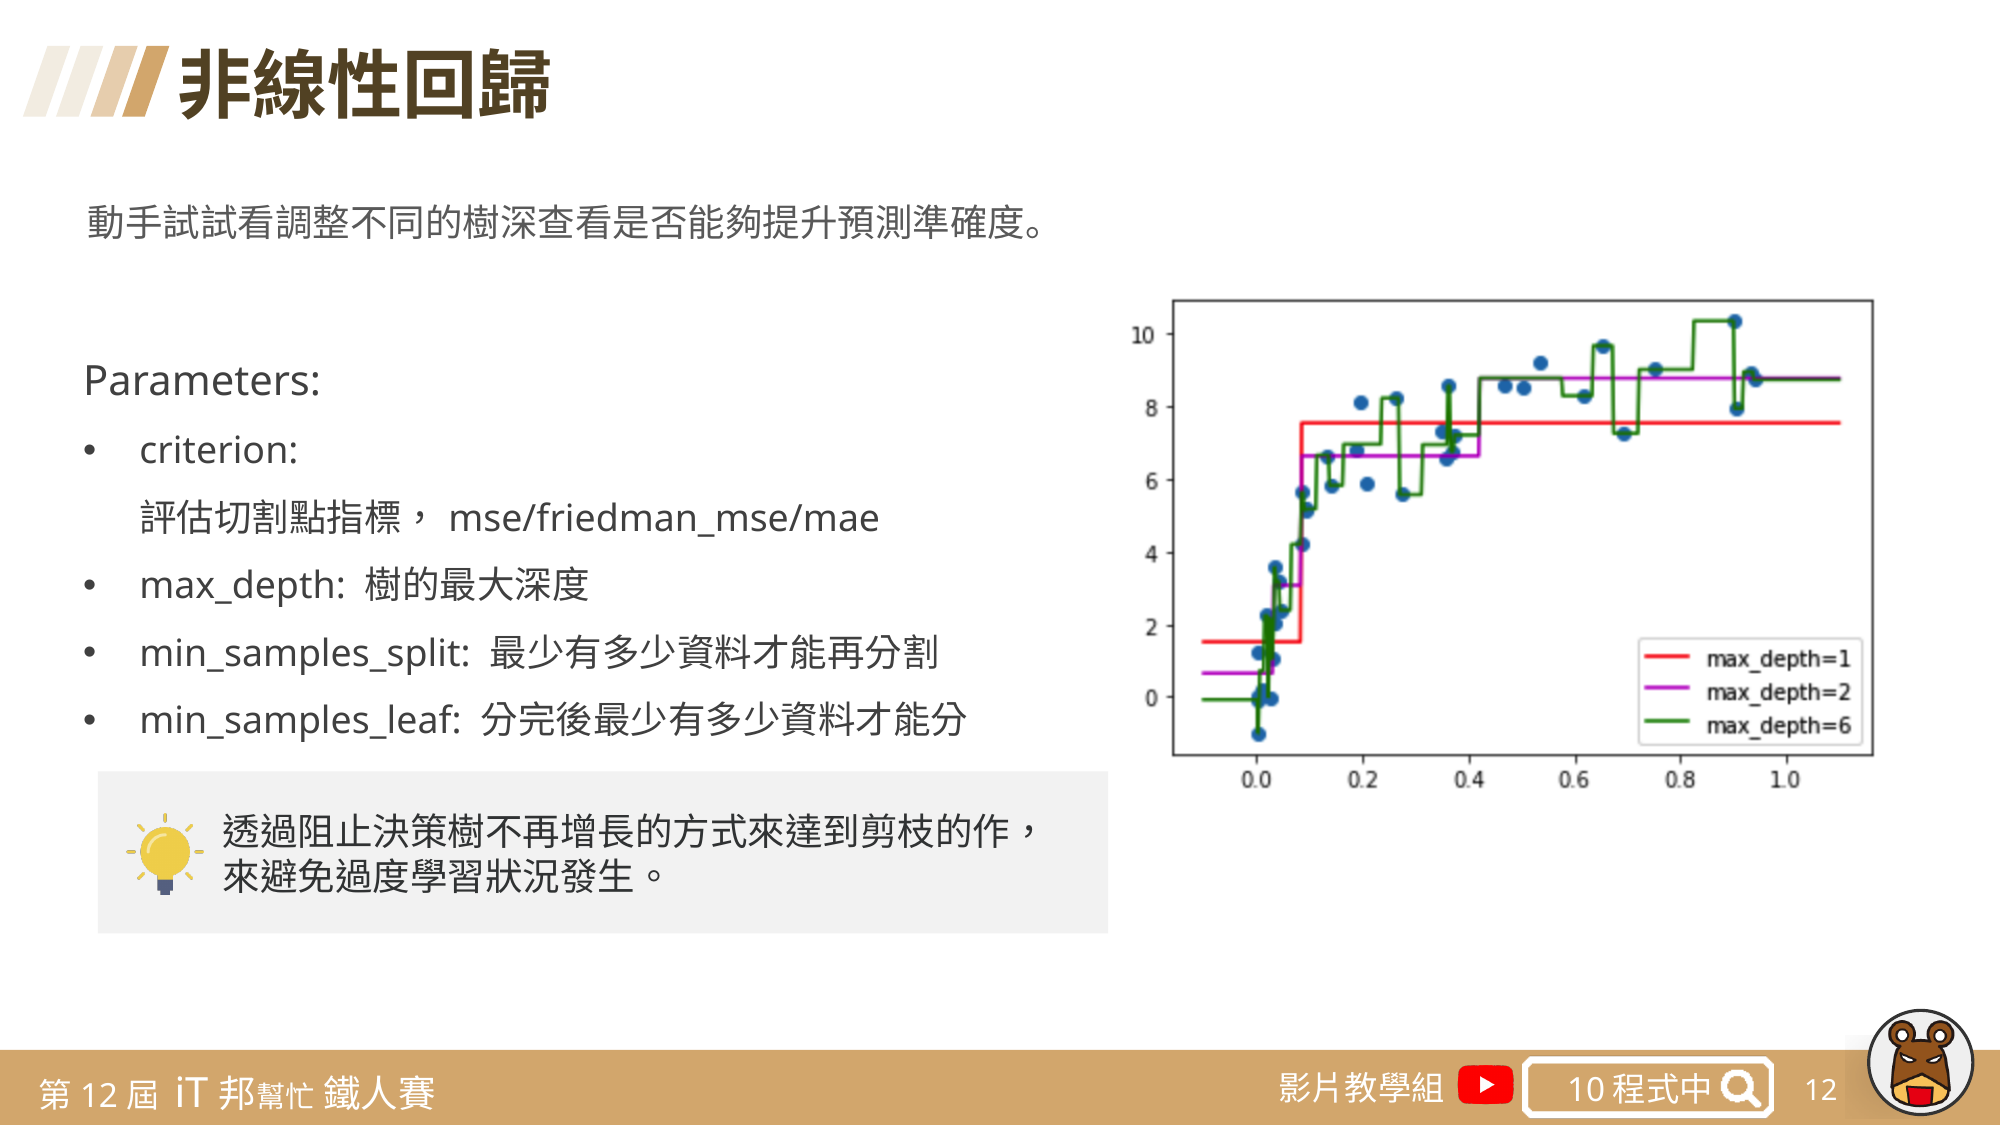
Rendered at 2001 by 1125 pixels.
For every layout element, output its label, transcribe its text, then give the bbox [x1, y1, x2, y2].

picture [1410, 962, 1774, 1125]
picture [124, 813, 206, 896]
text_box 動手試試看調整不同的樹深查看是否能夠提升預測準確度。 [73, 191, 1078, 252]
text_box 透過阻止決策樹不再增長的方式來達到剪枝的作， 來避免過度學習狀況發生。 [208, 800, 1069, 905]
picture [1871, 1012, 1971, 1112]
picture [1120, 284, 1903, 797]
list 非線性回歸 [162, 40, 1691, 138]
text_box Parameters: criterion: 評估切割點指標，mse/friedman_mse/mae max_depth: 樹的最大深度 min_samples_split: 最少有多少資料才能再分割 min_samples_leaf: 分完後最少有多少資料才能分 [68, 346, 1069, 749]
text_box [97, 770, 1109, 934]
